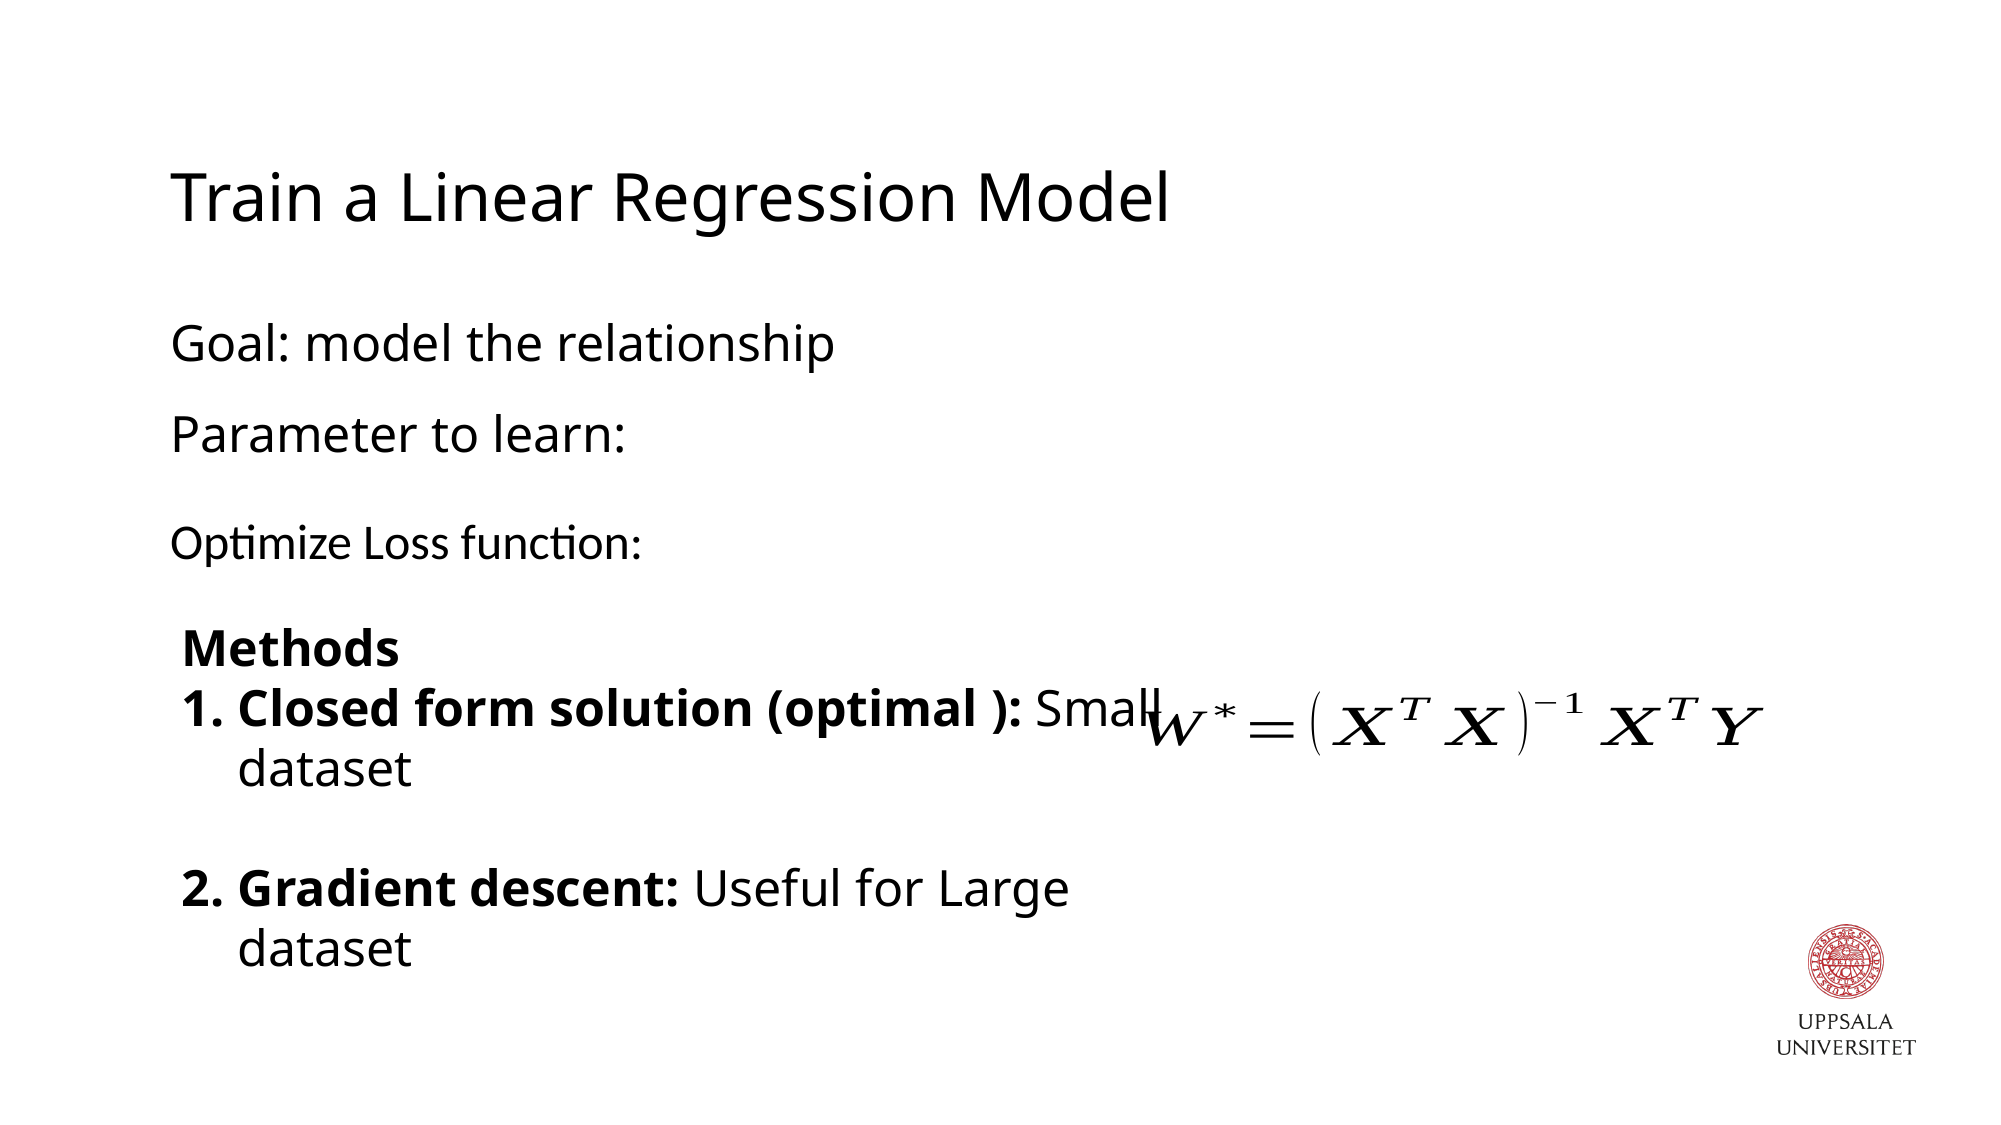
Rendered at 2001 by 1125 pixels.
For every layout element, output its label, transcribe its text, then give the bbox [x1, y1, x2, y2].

picture [1777, 924, 1916, 1055]
text_box Methods Closed form solution (optimal ): Small dataset Gradient descent: Useful for Large dataset [166, 609, 1182, 984]
title Train a Linear Regression Model [155, 137, 1710, 255]
text_box Optimize Loss function: [155, 501, 1566, 577]
